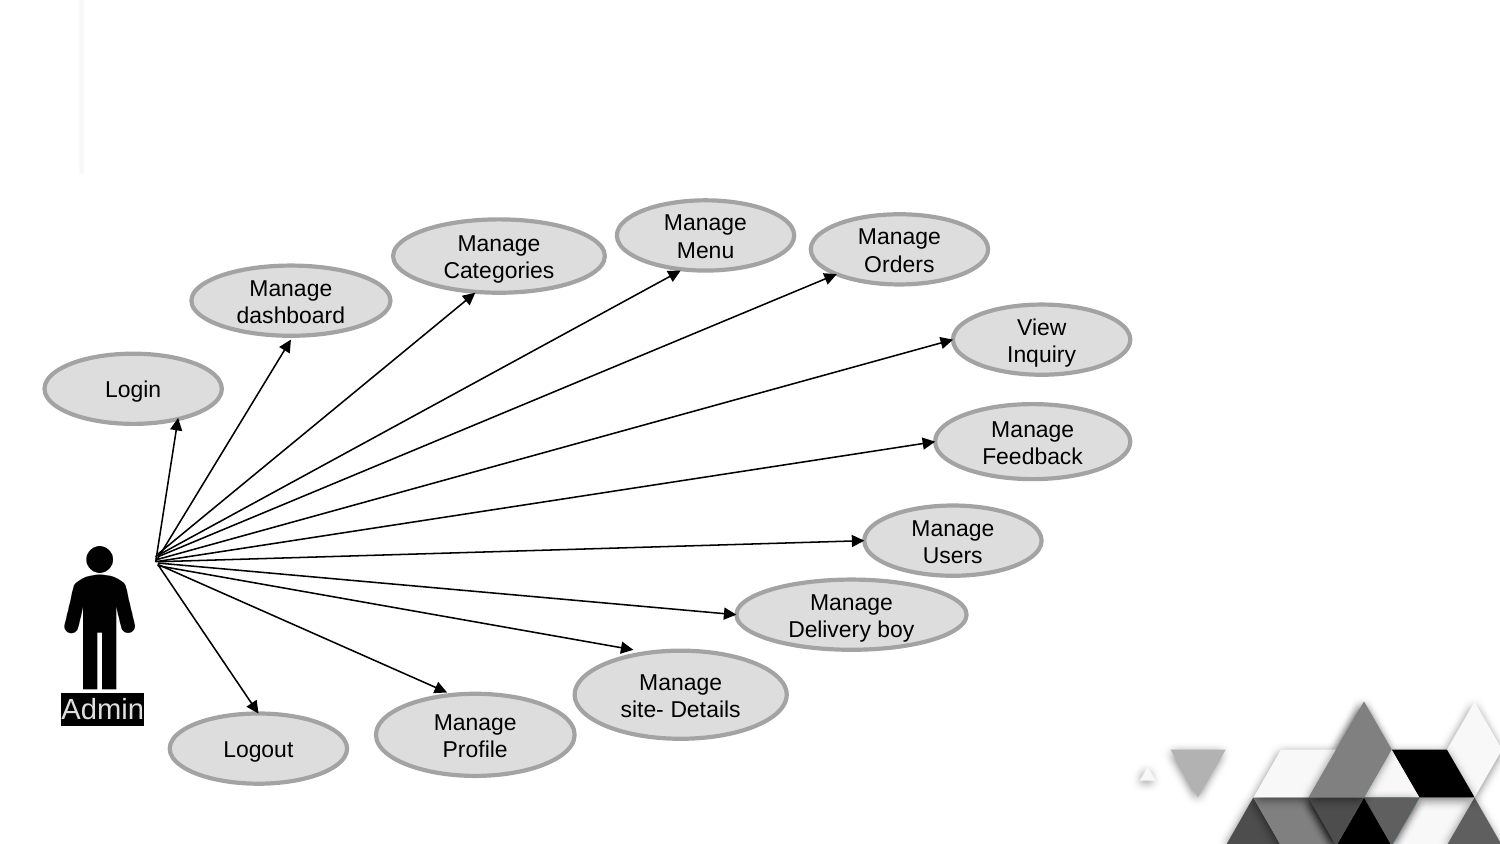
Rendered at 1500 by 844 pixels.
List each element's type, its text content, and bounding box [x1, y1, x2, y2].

text_box Manage Delivery boy [736, 577, 969, 652]
text_box Manage Profile [373, 691, 577, 779]
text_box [157, 564, 259, 714]
text_box Manage Orders [808, 212, 991, 287]
text_box Manage Users [893, 503, 1044, 578]
text_box Manage Menu [614, 198, 797, 272]
text_box Admin [46, 702, 160, 733]
text_box Logout [167, 711, 350, 786]
text_box Manage Feedback [957, 402, 1133, 482]
text_box Manage dashboard [241, 263, 341, 268]
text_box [157, 339, 954, 560]
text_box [447, 562, 737, 615]
text_box Manage site- Details [572, 648, 789, 741]
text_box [157, 540, 865, 562]
text_box Manage Categories [391, 217, 607, 268]
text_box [155, 441, 936, 562]
picture [23, 542, 157, 693]
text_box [157, 273, 837, 339]
text_box View Inquiry [950, 302, 1133, 377]
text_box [155, 270, 681, 274]
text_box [449, 565, 634, 650]
text_box Login [42, 351, 149, 426]
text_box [260, 564, 448, 693]
